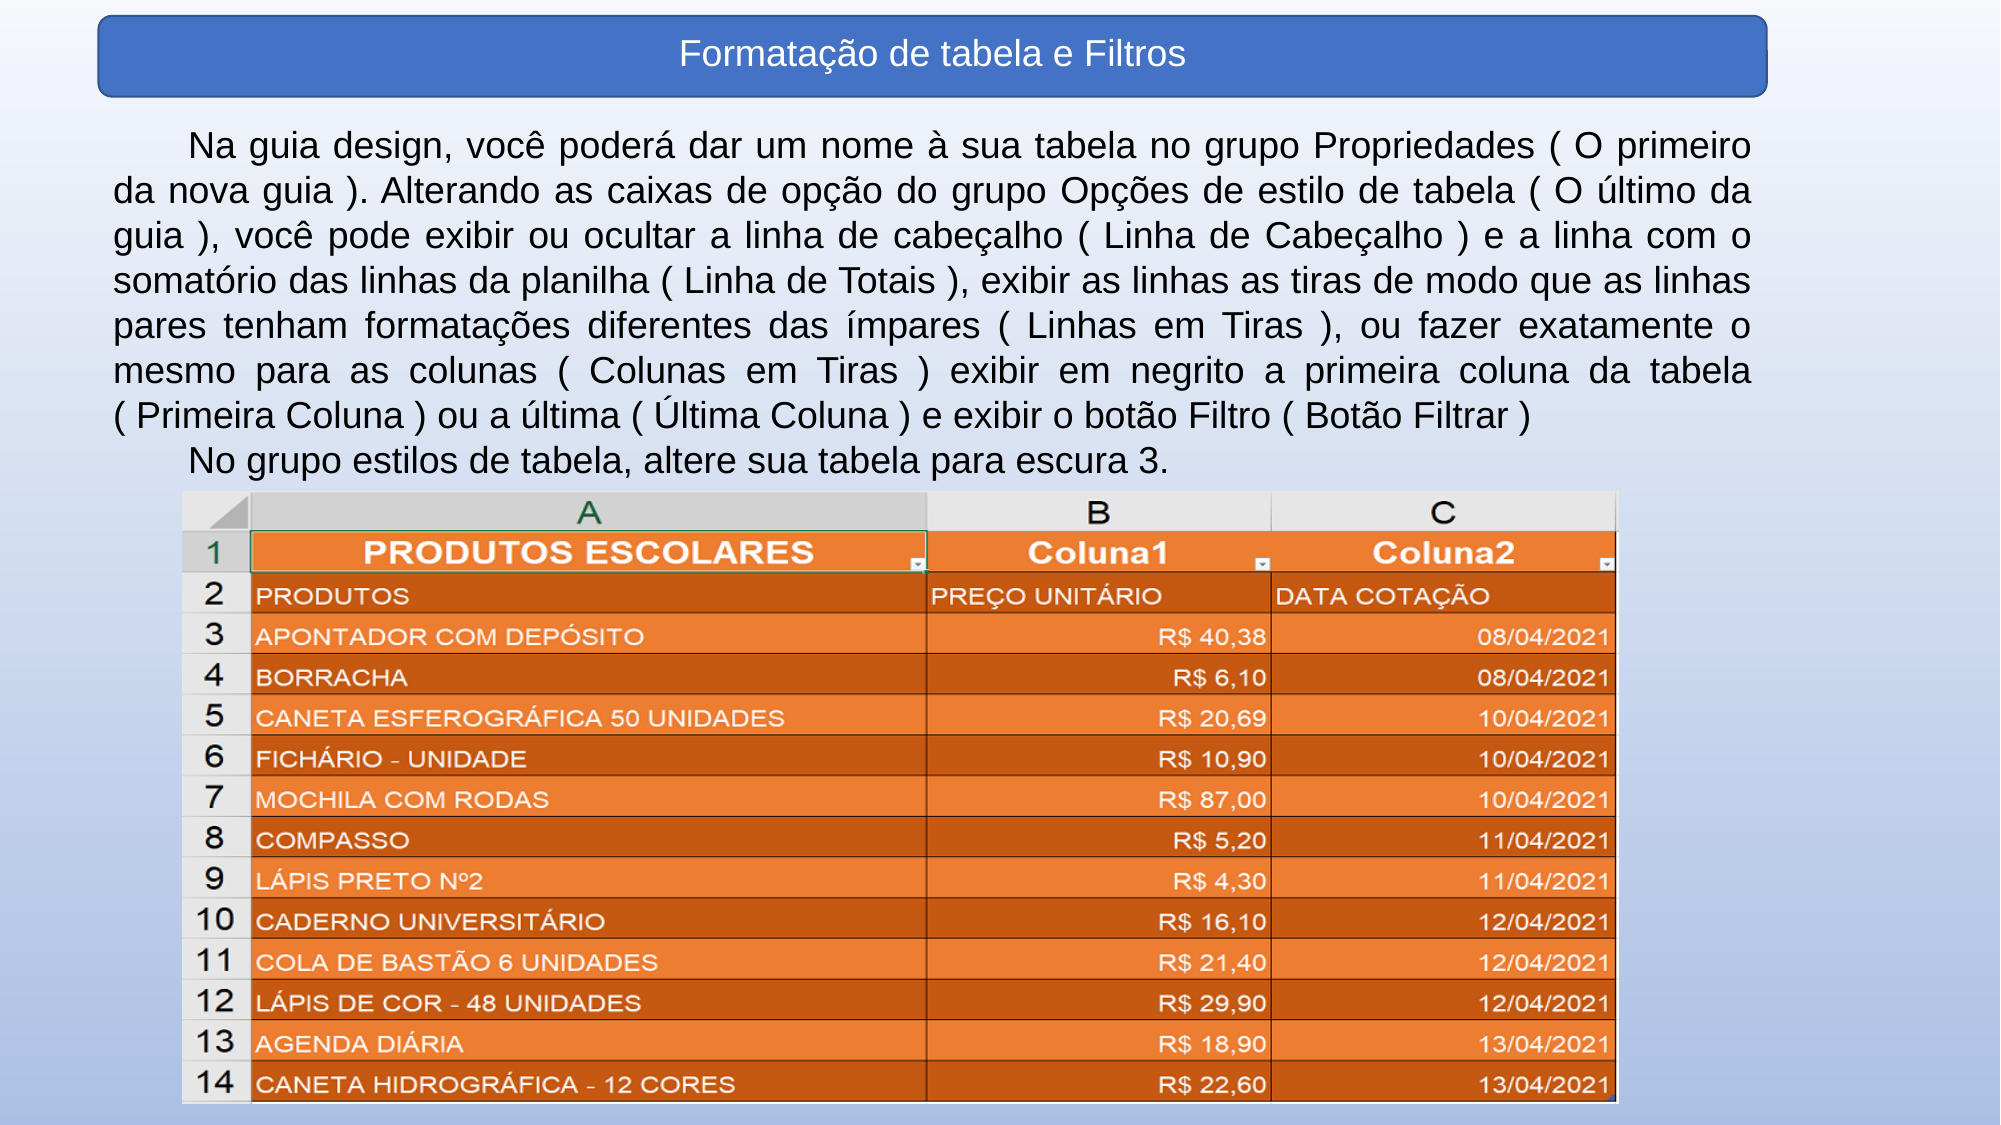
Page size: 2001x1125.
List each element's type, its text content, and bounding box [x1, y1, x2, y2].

text_box Na guia design, você poderá dar um nome à sua tabela no grupo Propriedades ( O primeiro da nova guia ). Alterando as caixas de opção do grupo Opções de estilo de tabela ( O último da guia ), você pode exibir ou ocultar a linha de cabeçalho ( Linha de Cabeçalho ) e a linha com o somatório das linhas da planilha ( Linha de Totais ), exibir as linhas as tiras de modo que as linhas pares tenham formatações diferentes das ímpares ( Linhas em Tiras ), ou fazer exatamente o mesmo para as colunas ( Colunas em Tiras ) exibir em negrito a primeira coluna da tabela ( Primeira Coluna ) ou a última ( Última Coluna ) e exibir o botão Filtro ( Botão Filtrar ) No grupo estilos de tabela, altere sua tabela para escura 3. [98, 113, 1767, 488]
text_box Formatação de tabela e Filtros [98, 21, 1767, 82]
text_box [100, 14, 1765, 21]
text_box [97, 24, 1768, 98]
picture [182, 491, 1619, 1104]
